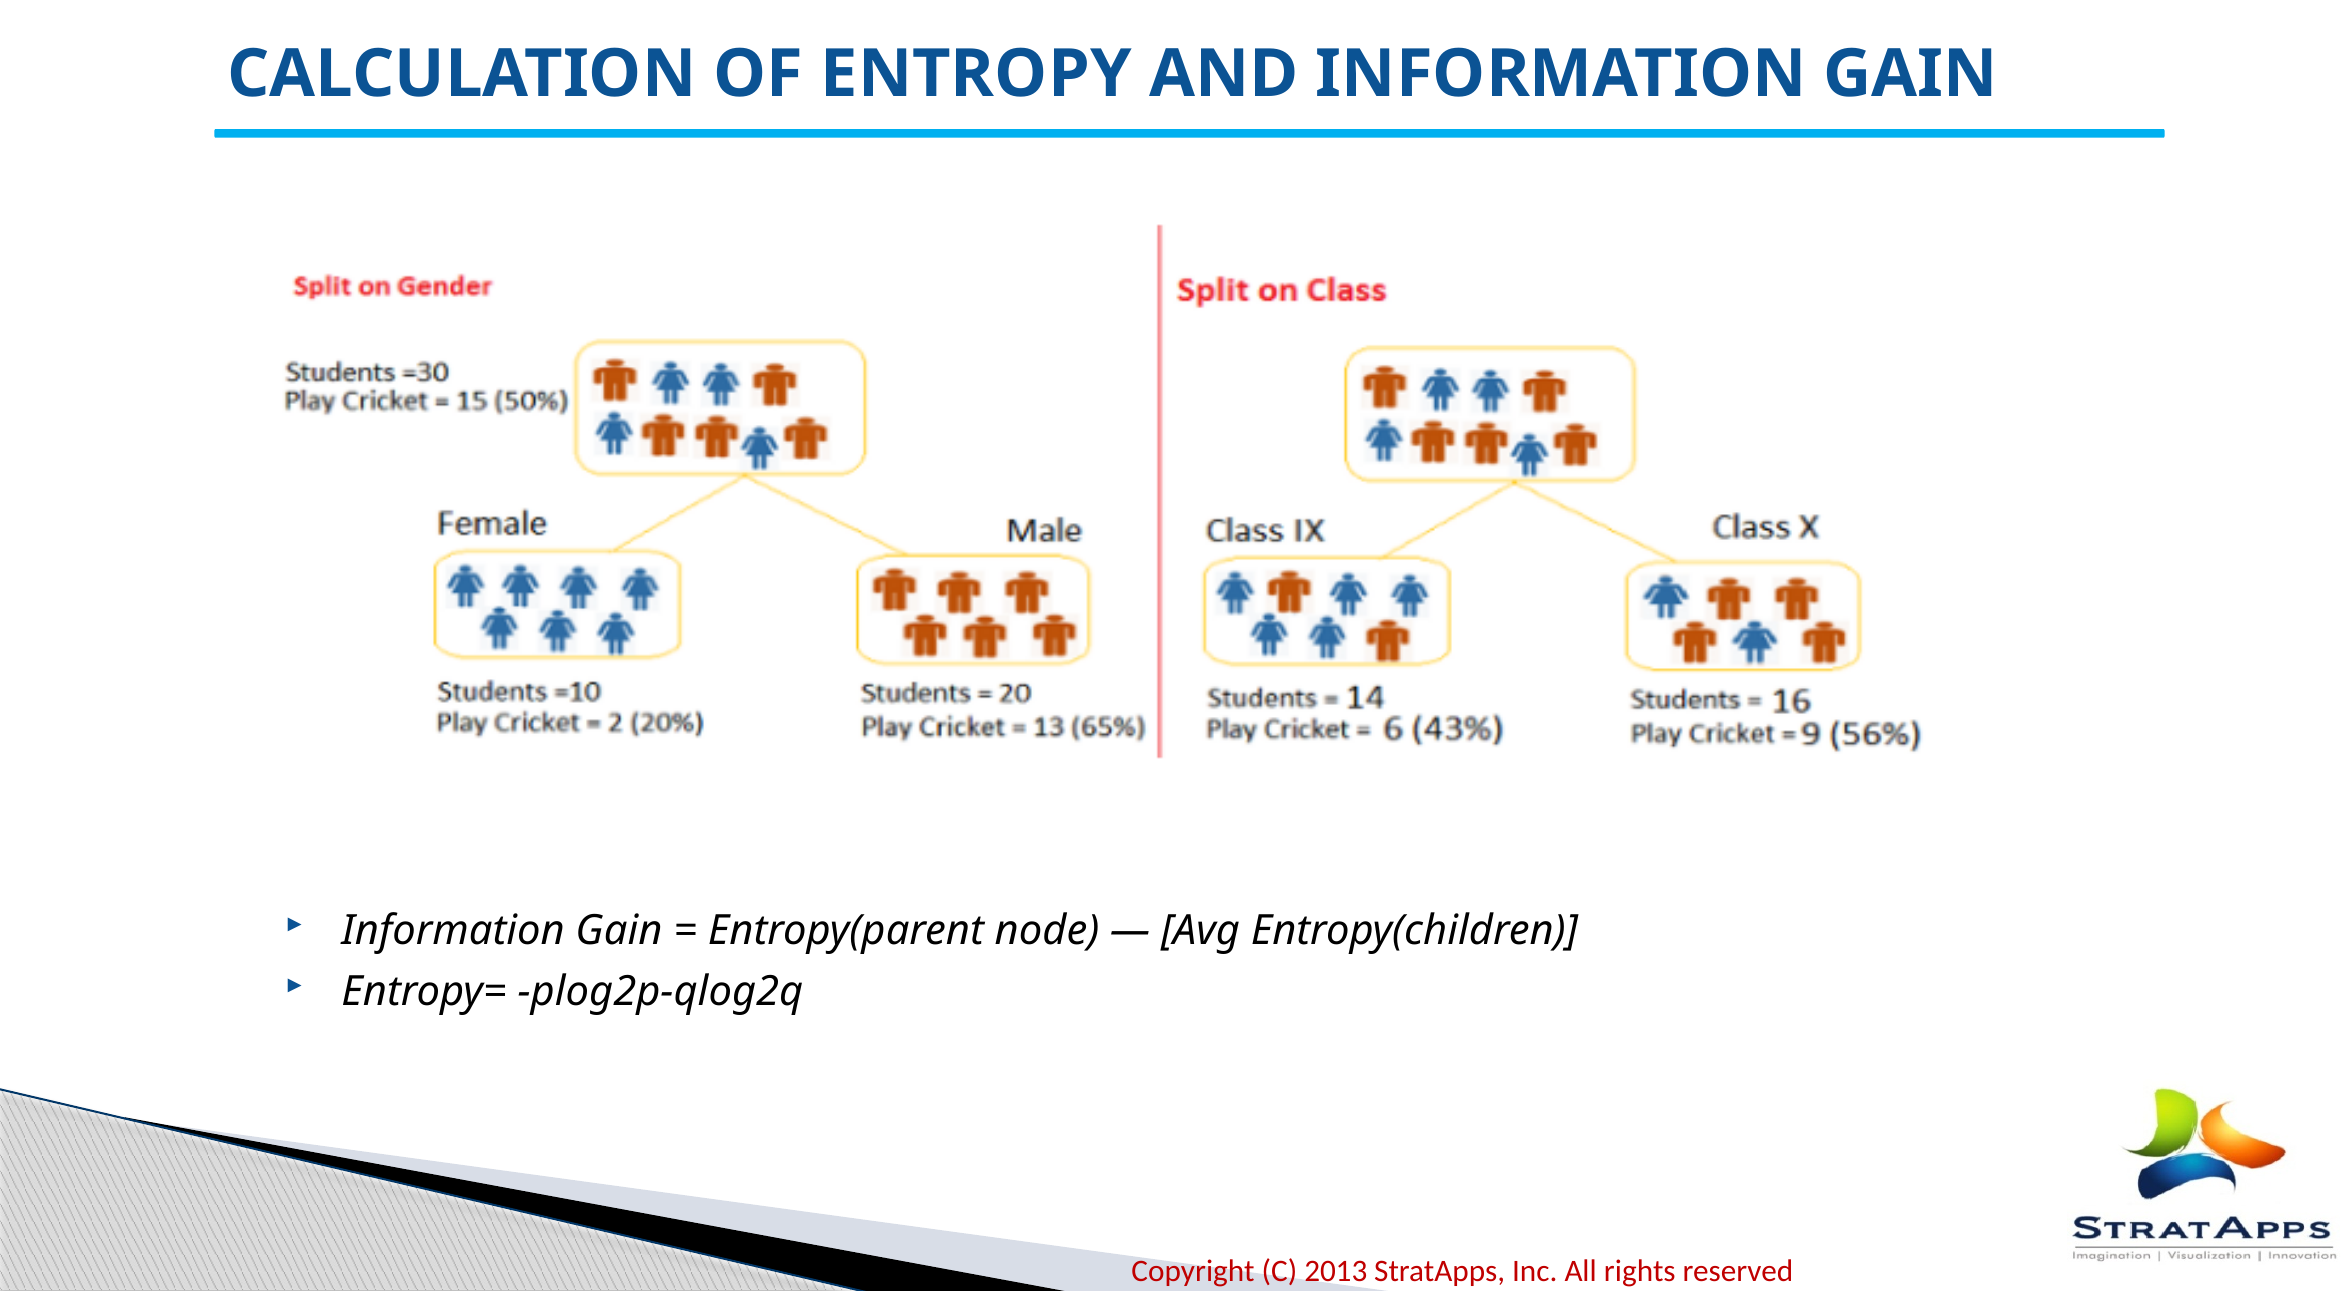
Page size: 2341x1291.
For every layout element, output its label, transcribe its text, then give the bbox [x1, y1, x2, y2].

list Information Gain = Entropy(parent node) — [Avg Entropy(children)] Entropy= -plog2p-qlog2q [241, 831, 1916, 1072]
picture [2067, 1060, 2341, 1291]
title CALCULATION OF ENTROPY AND INFORMATION GAIN [207, 14, 2130, 125]
picture [261, 161, 2064, 833]
